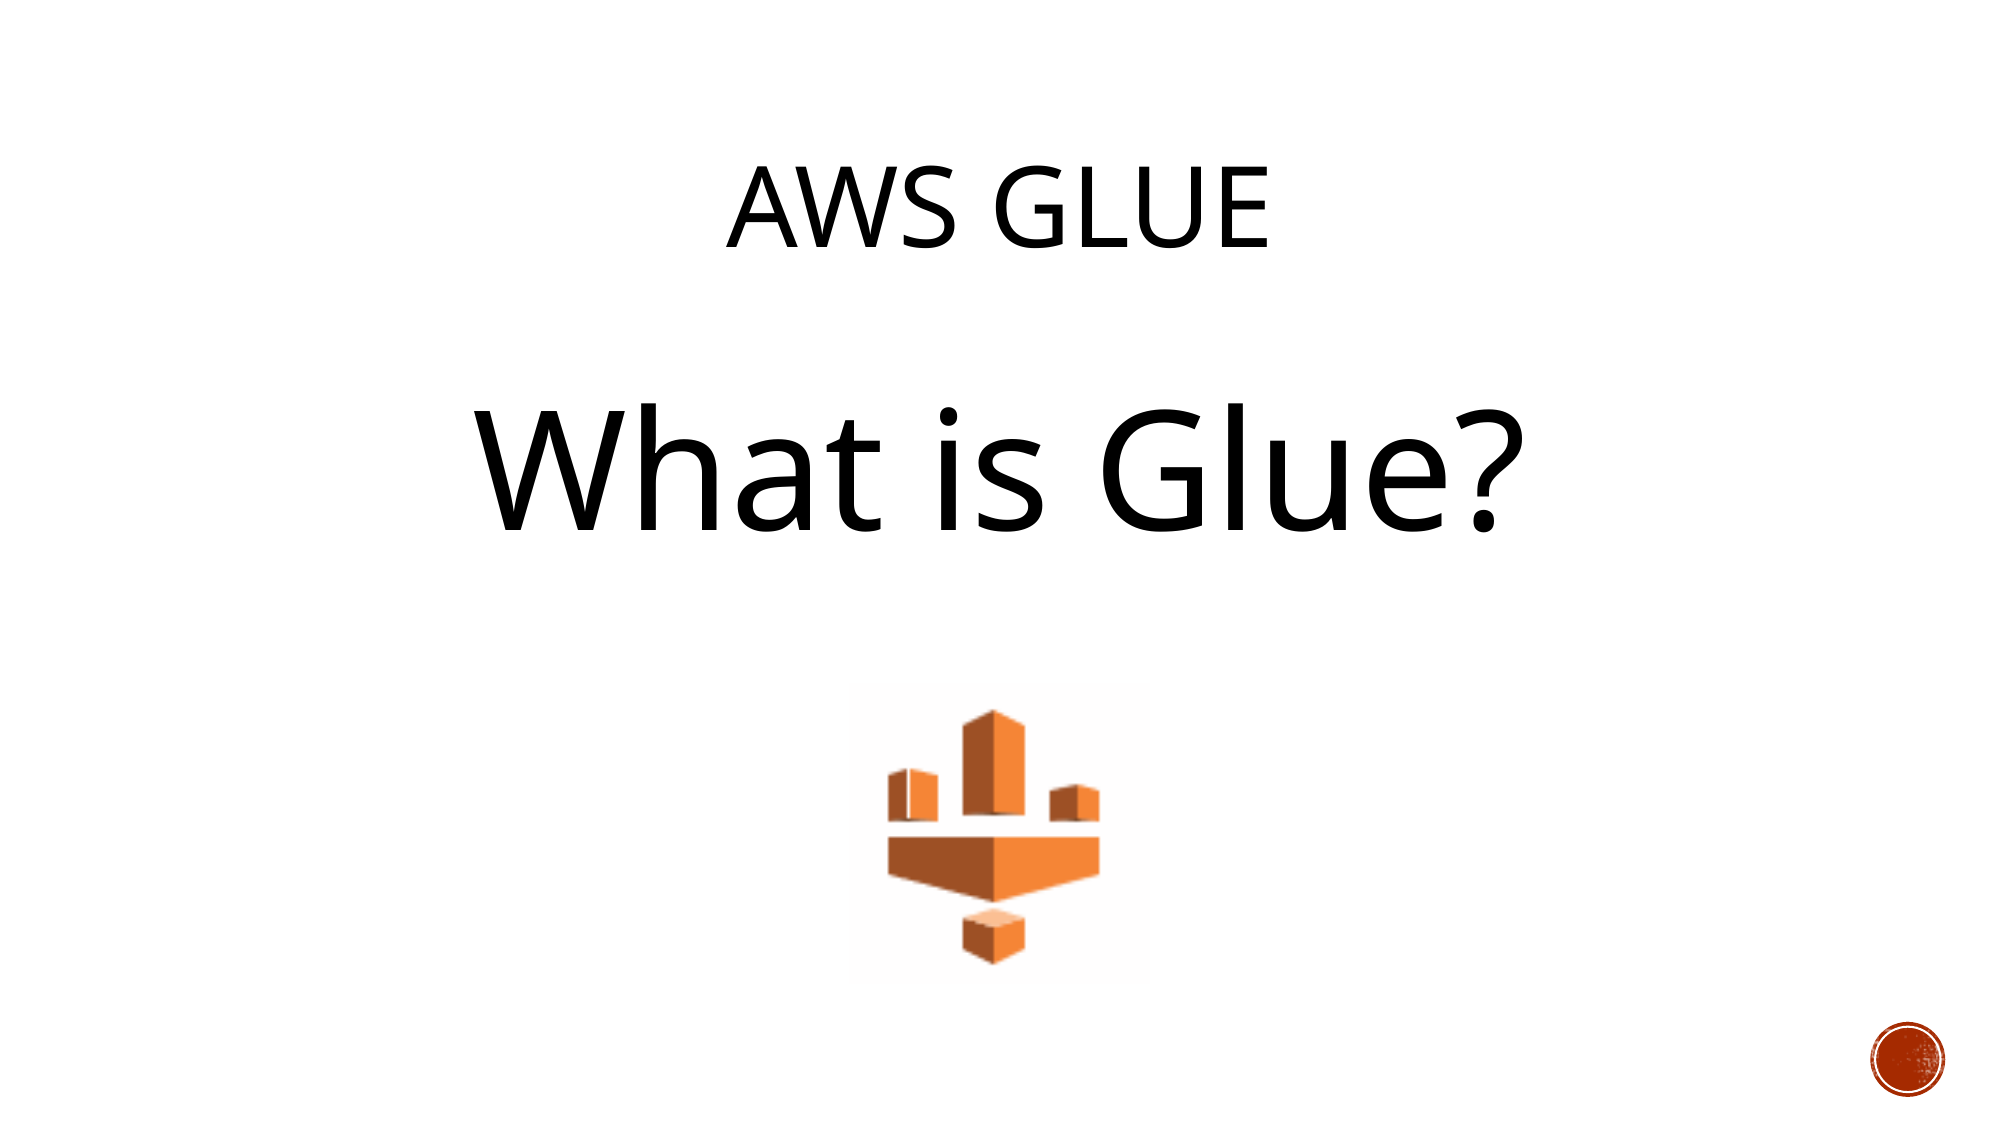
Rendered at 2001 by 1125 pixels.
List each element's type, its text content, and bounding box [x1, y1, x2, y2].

list What is Glue? [137, 303, 1863, 684]
title AWS Glue [175, 79, 1826, 303]
picture [849, 683, 1150, 984]
